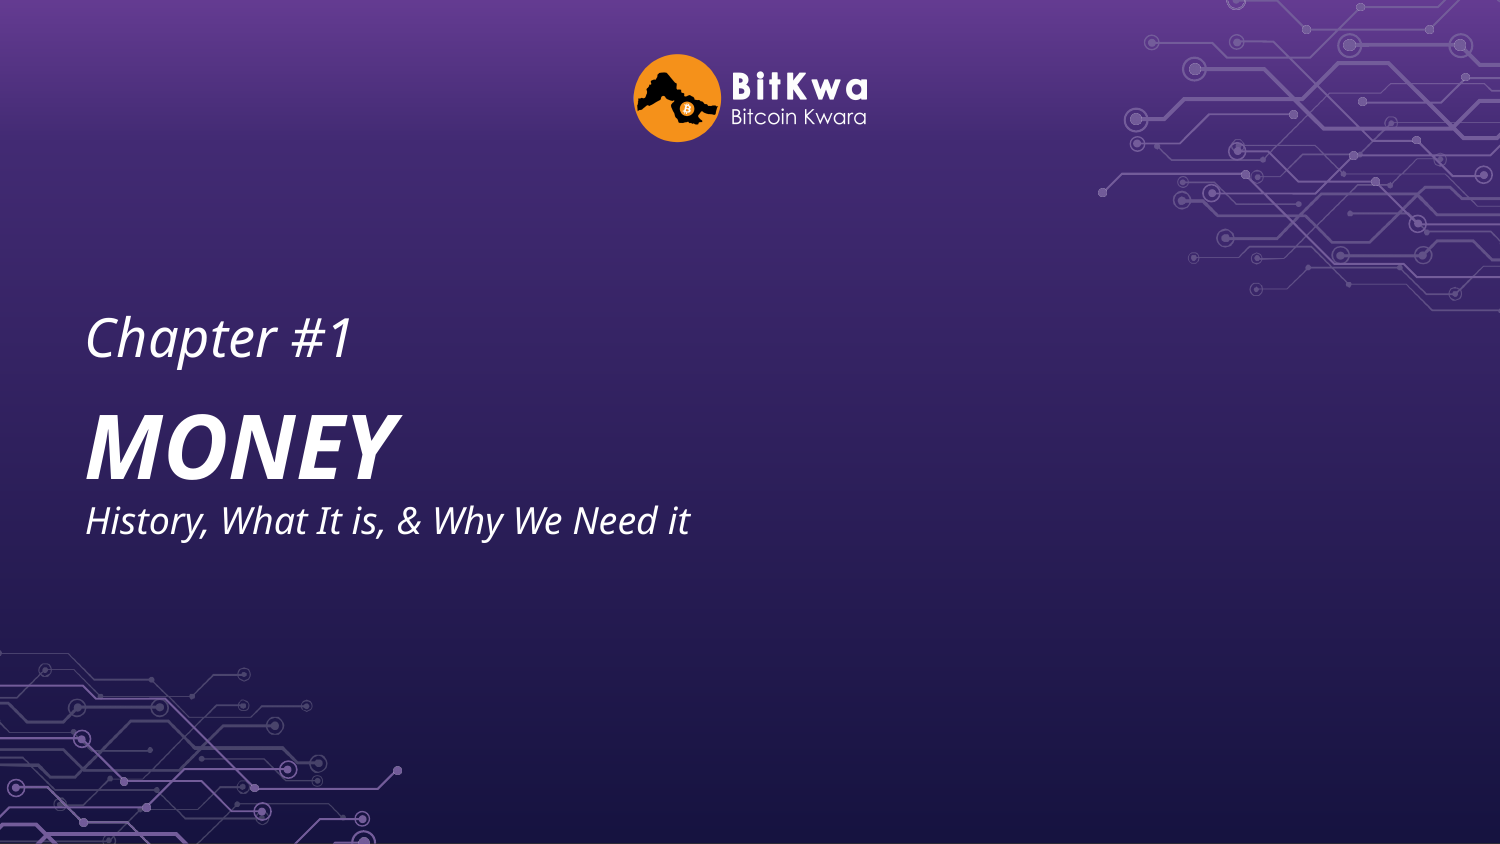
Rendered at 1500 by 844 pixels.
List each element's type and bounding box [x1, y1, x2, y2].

picture [626, 45, 874, 148]
text_box [0, 0, 1500, 844]
